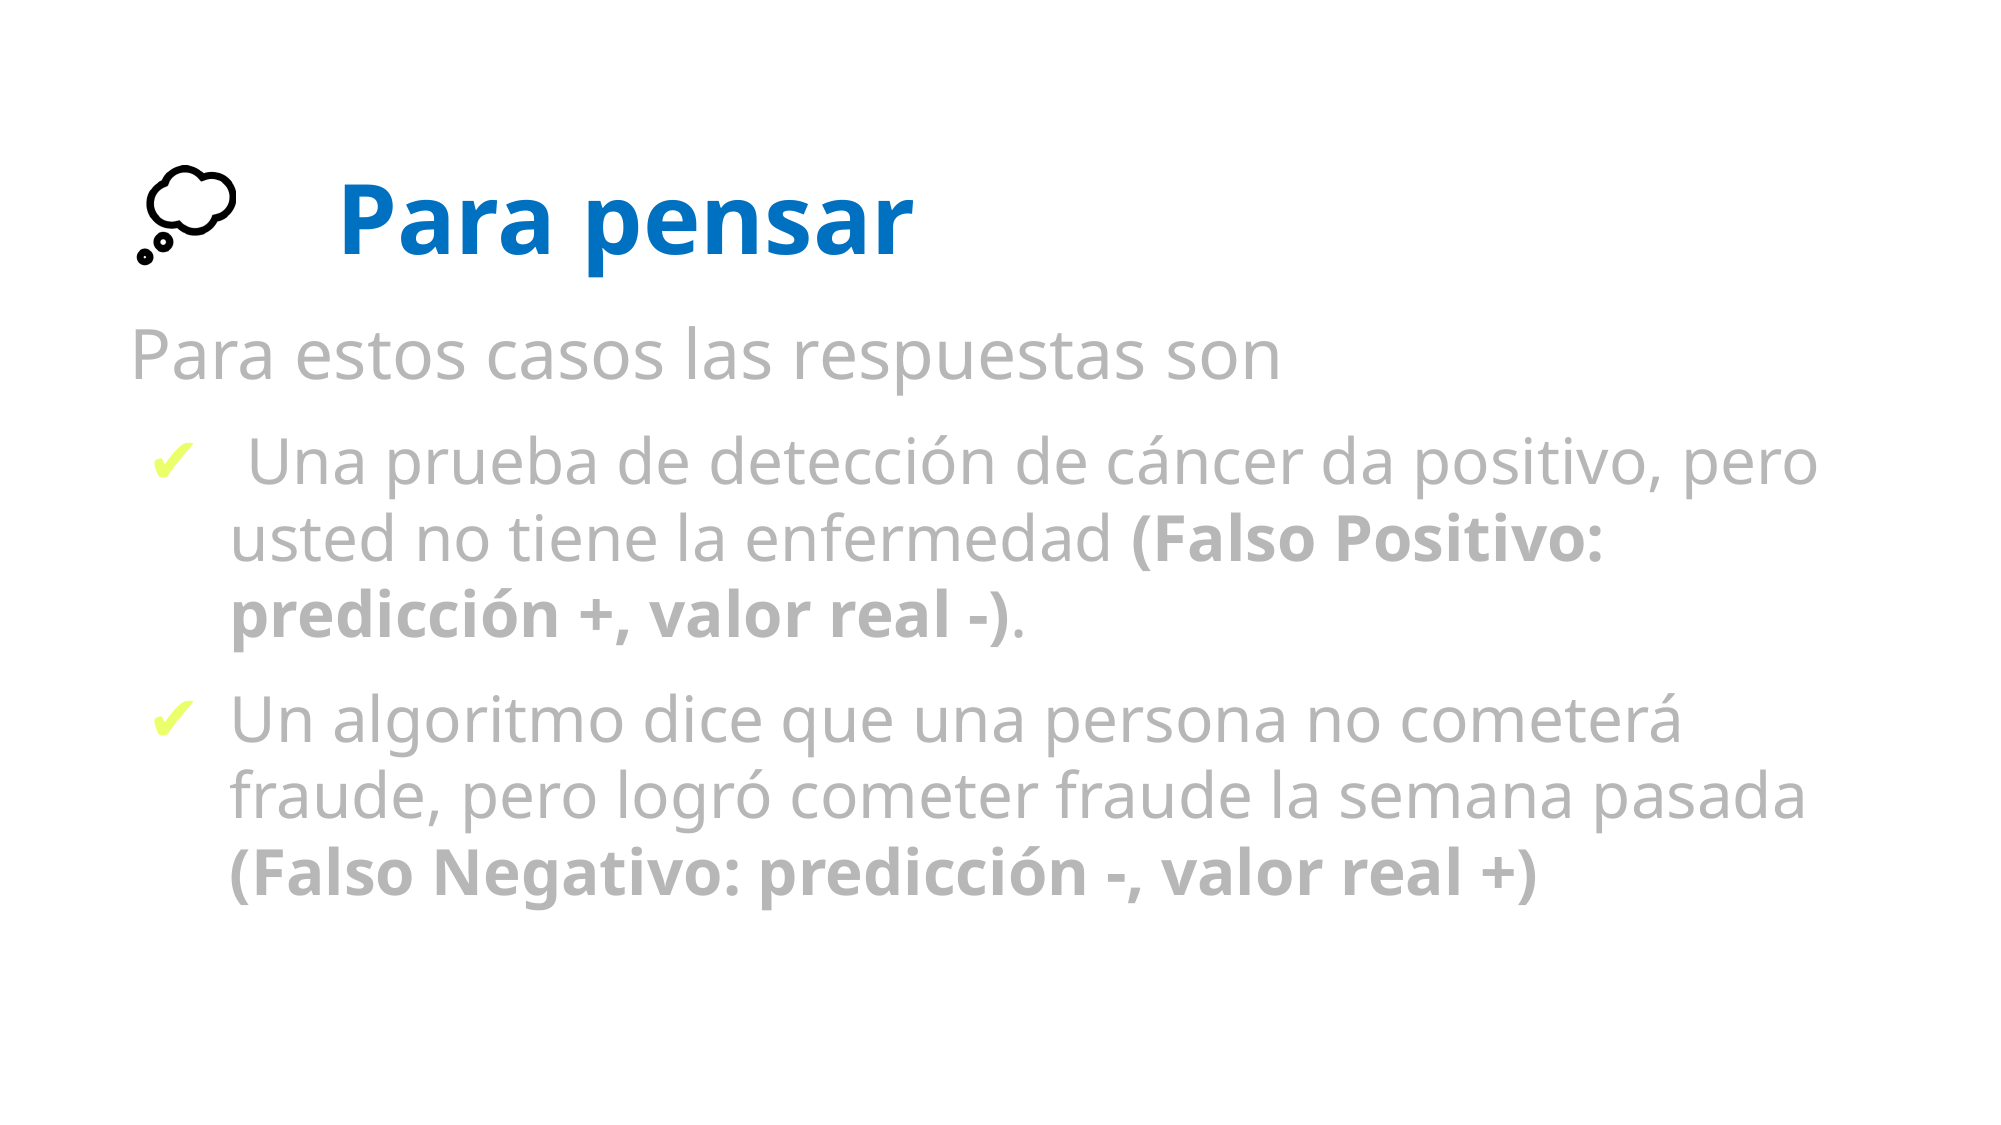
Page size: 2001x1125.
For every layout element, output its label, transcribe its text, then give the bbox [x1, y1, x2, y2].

text_box Para estos casos las respuestas son Una prueba de detección de cáncer da positivo, pero usted no tiene la enfermedad (Falso Positivo: predicción +, valor real -). Un algoritmo dice que una persona no cometerá fraude, pero logró cometer fraude la semana pasada (Falso Negativo: predicción -, valor real +) [109, 289, 1891, 929]
text_box Para pensar [316, 150, 1885, 289]
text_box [103, 135, 266, 298]
